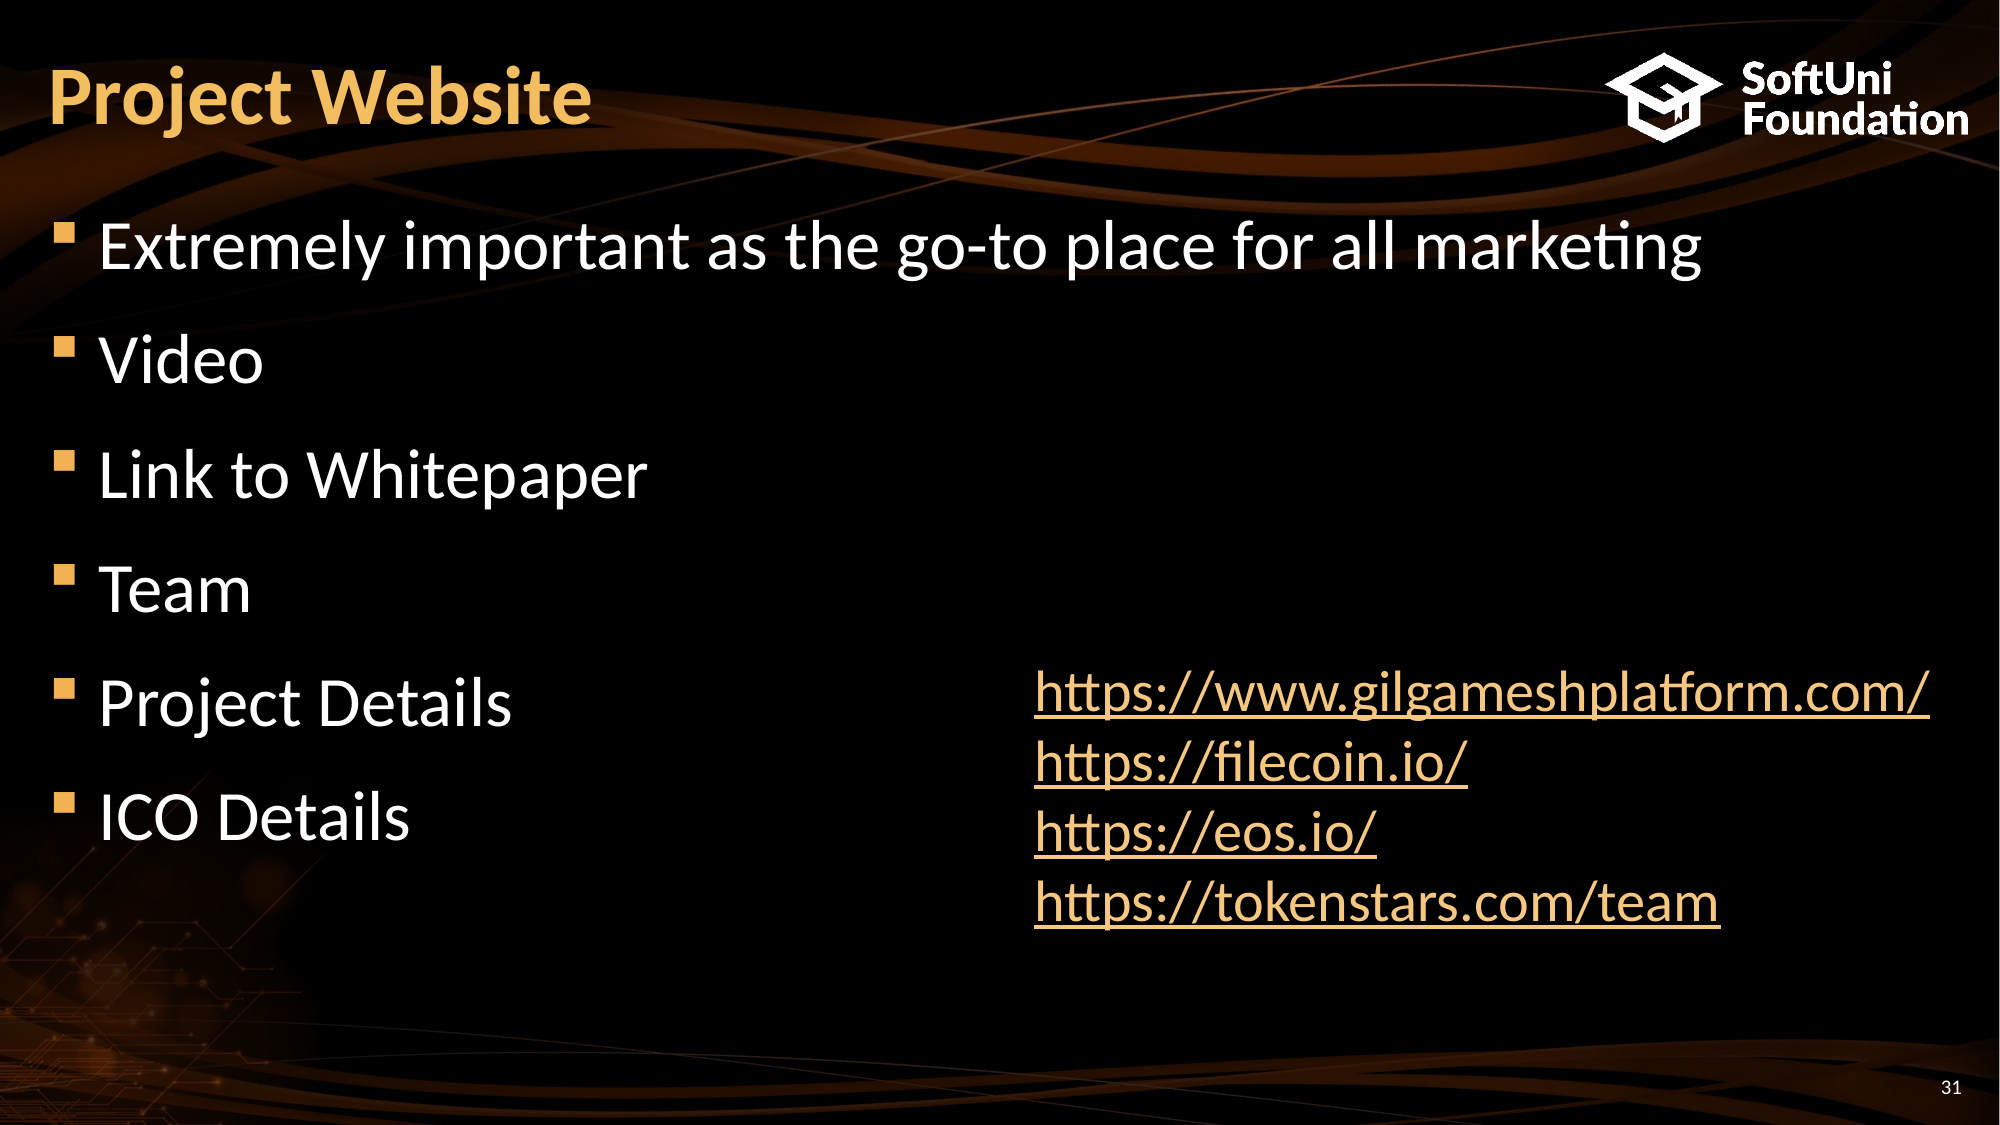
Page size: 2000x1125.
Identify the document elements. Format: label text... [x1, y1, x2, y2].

text_box https://www.gilgameshplatform.com/ https://filecoin.io/ https://eos.io/ https://tokenstars.com/team [1019, 645, 1946, 941]
title Project Website [30, 6, 1602, 189]
list Extremely important as the go-to place for all marketing Video Link to Whitepaper Team Project Details ICO Details [31, 188, 1968, 1103]
picture [0, 0, 2000, 1125]
